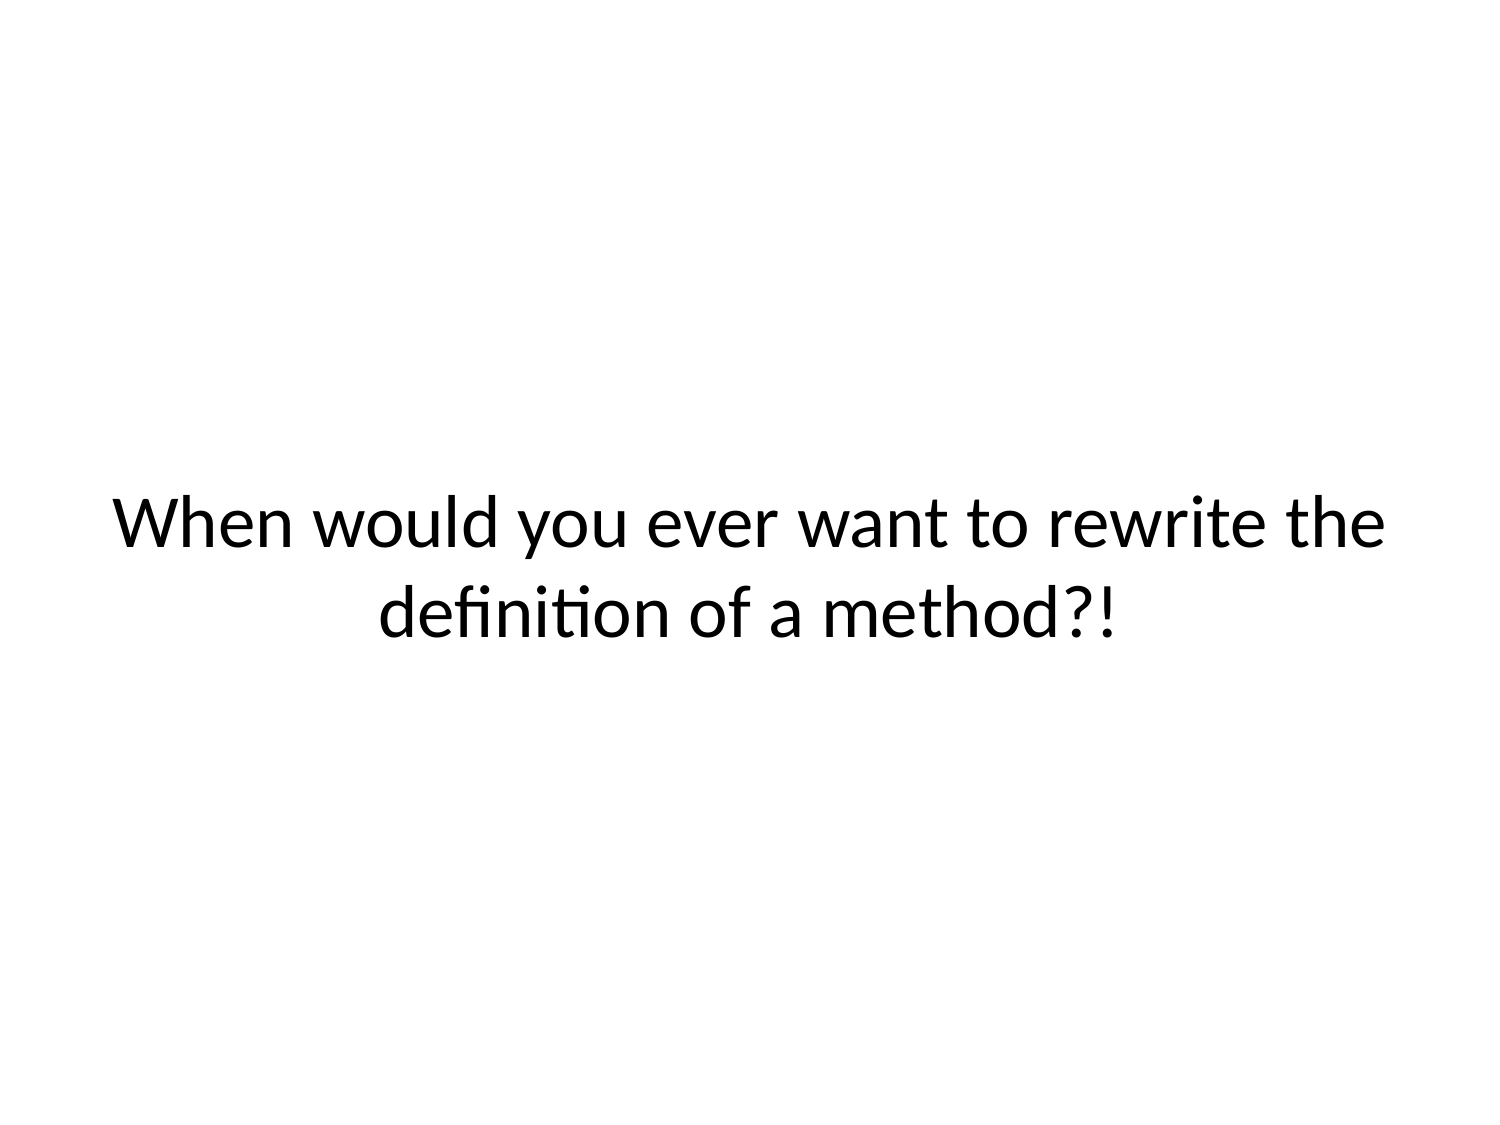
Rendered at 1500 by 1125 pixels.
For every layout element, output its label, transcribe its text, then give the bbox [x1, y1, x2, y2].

text_box When would you ever want to rewrite the definition of a method?! [51, 470, 1449, 655]
